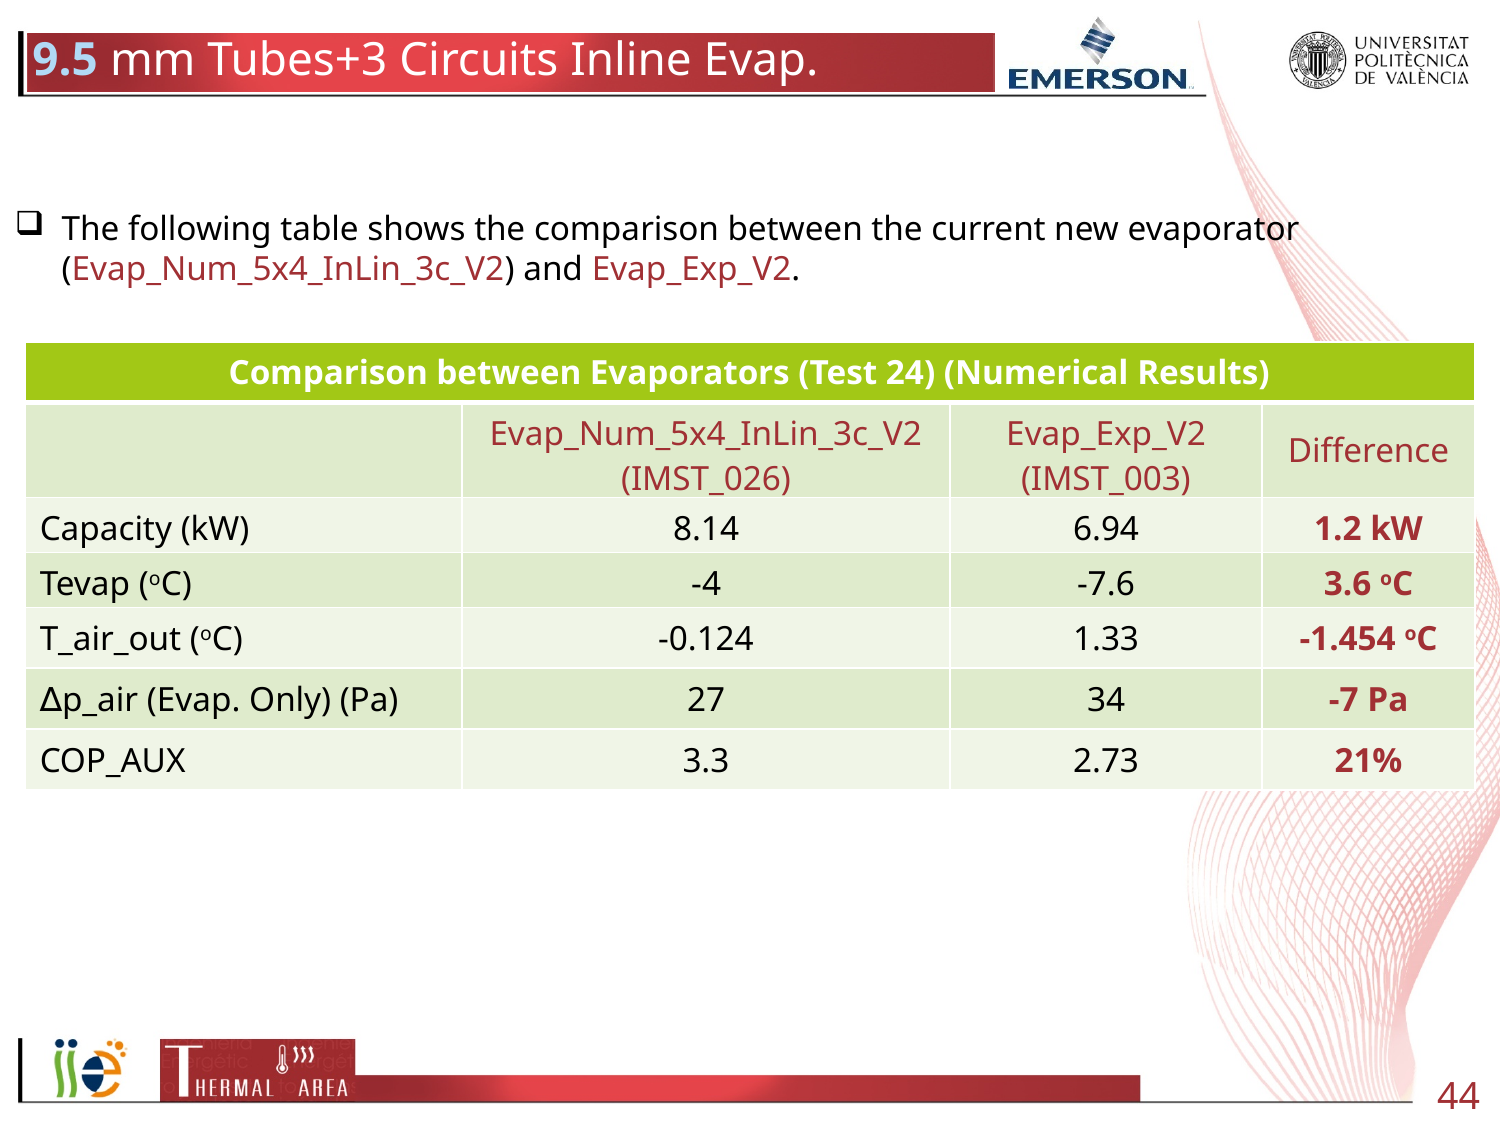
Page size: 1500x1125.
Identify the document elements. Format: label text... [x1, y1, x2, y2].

table_cell 21% [1263, 730, 1474, 789]
table_cell 3.6 oC [1263, 553, 1474, 607]
table_cell 27 [463, 669, 949, 728]
table_cell Evap_Num_5x4_InLin_3c_V2 (IMST_026) [463, 405, 949, 497]
table_cell [26, 405, 461, 497]
picture [0, 0, 1500, 200]
table_cell COP_AUX [26, 730, 461, 789]
table_cell 1.33 [951, 608, 1261, 667]
table_cell Capacity (kW) [26, 498, 461, 552]
table_cell -7.6 [951, 553, 1261, 607]
table_cell 6.94 [951, 498, 1261, 552]
text_box 9.5 mm Tubes+3 Circuits Inline Evap. [17, 22, 985, 92]
table_cell 1.2 kW [1263, 498, 1474, 552]
table_cell 3.3 [463, 730, 949, 789]
table_header Comparison between Evaporators (Test 24) (Numerical Results) [26, 343, 1474, 400]
table_cell Difference [1263, 405, 1474, 497]
table_cell T_air_out (oC) [26, 608, 461, 667]
table_cell 8.14 [463, 498, 949, 552]
table_cell ∆p_air (Evap. Only) (Pa) [26, 669, 461, 728]
table_cell 34 [951, 669, 1261, 728]
text_box 44 [1417, 1064, 1500, 1125]
table_cell -7 Pa [1263, 669, 1474, 728]
table_cell Evap_Exp_V2 (IMST_003) [951, 405, 1261, 497]
table_cell 2.73 [951, 730, 1261, 789]
table_cell Tevap (oC) [26, 553, 461, 607]
text_box The following table shows the comparison between the current new evaporator (Evap_Num_5x4_InLin_3c_V2) and Evap_Exp_V2. [0, 200, 1500, 295]
table_cell -1.454 oC [1263, 608, 1474, 667]
picture [0, 295, 1500, 1125]
table_cell -4 [463, 553, 949, 607]
table_cell -0.124 [463, 608, 949, 667]
